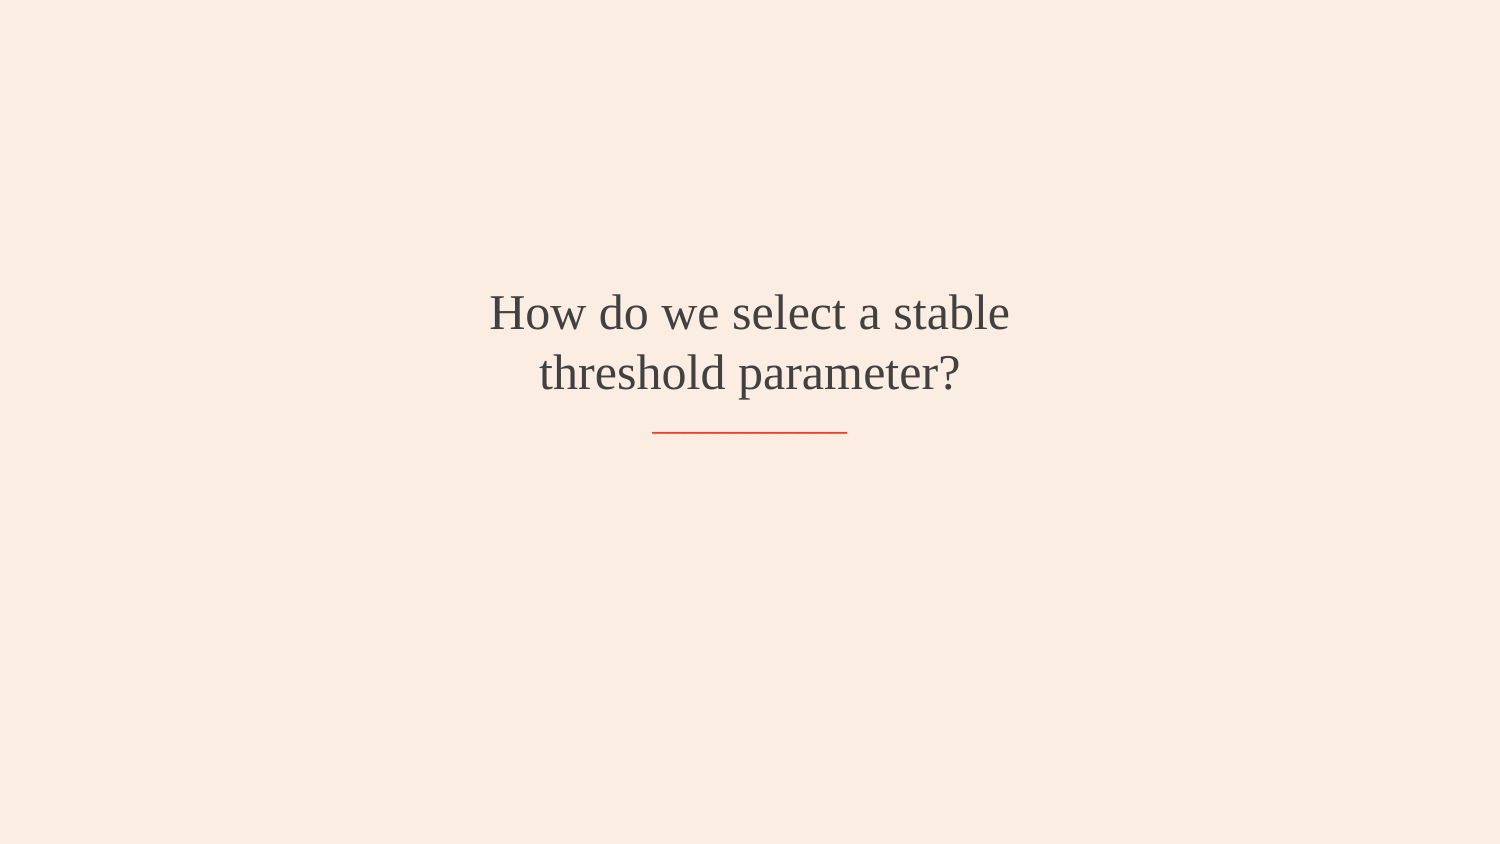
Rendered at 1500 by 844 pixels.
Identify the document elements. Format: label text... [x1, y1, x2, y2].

title How do we select a stable threshold parameter? ____________ [347, 220, 1153, 724]
